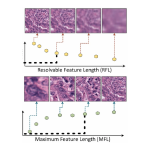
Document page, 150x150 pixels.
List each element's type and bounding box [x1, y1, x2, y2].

text_box [0, 0, 150, 150]
